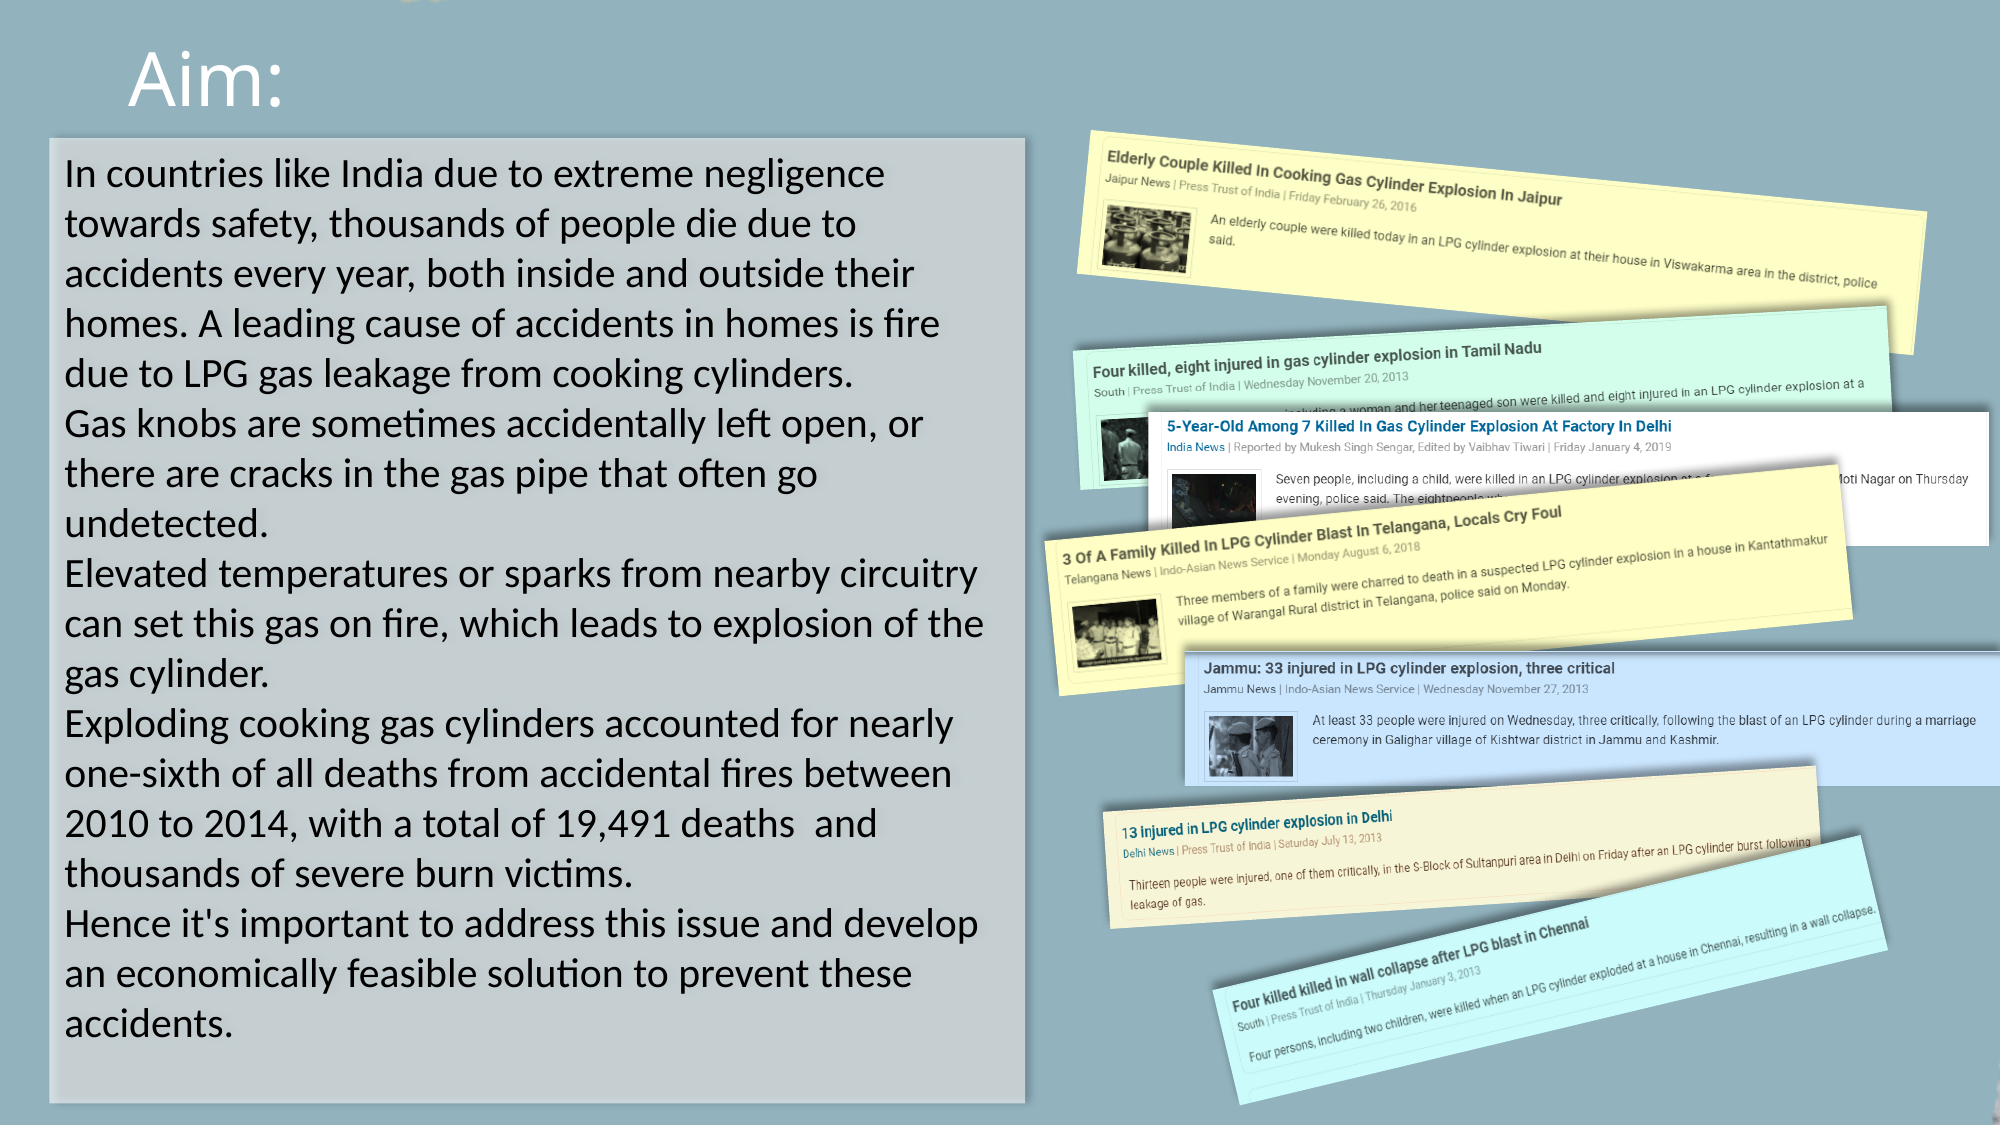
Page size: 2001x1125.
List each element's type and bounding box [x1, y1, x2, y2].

picture [1081, 170, 1923, 315]
list [0, 0, 2000, 1125]
picture [1105, 788, 1821, 907]
picture [1049, 327, 2000, 786]
picture [1216, 910, 1884, 1030]
